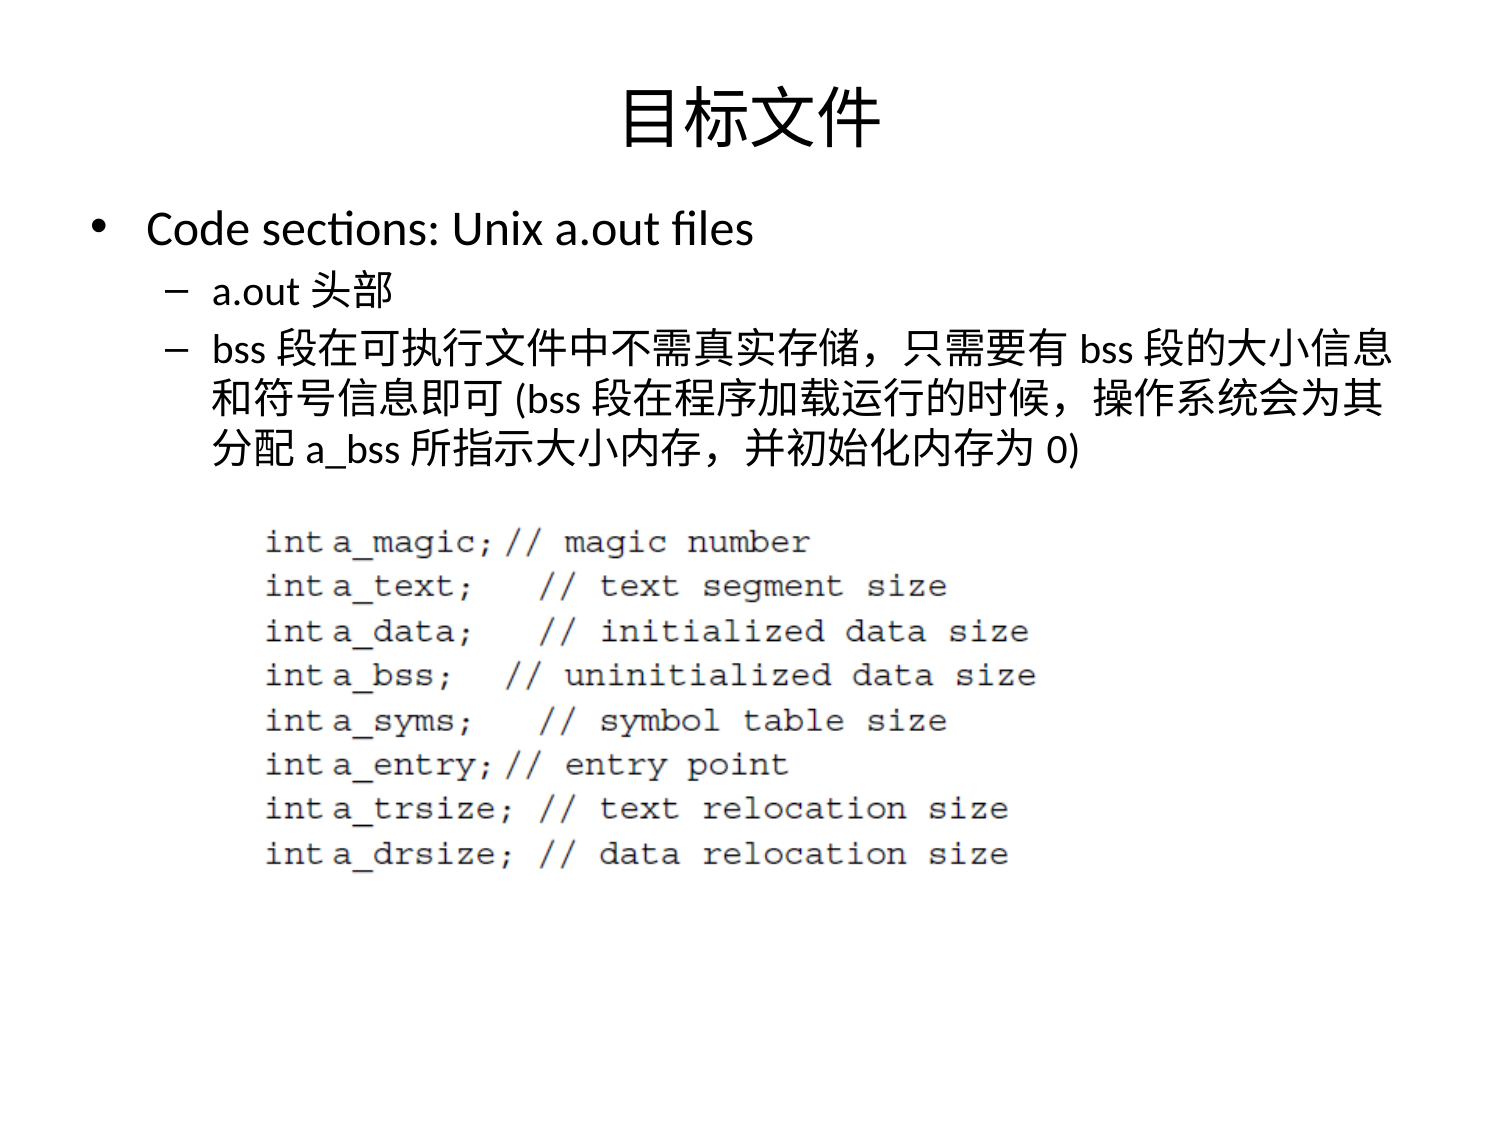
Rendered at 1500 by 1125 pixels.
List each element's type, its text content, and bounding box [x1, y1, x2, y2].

picture [262, 524, 1059, 884]
title 目标文件 [75, 45, 1425, 187]
list Code sections: Unix a.out files a.out头部 bss段在可执行文件中不需真实存储，只需要有bss段的大小信息和符号信息即可(bss段在程序加载运行的时候，操作系统会为其分配a_bss所指示大小内存，并初始化内存为0) [75, 187, 1425, 1100]
